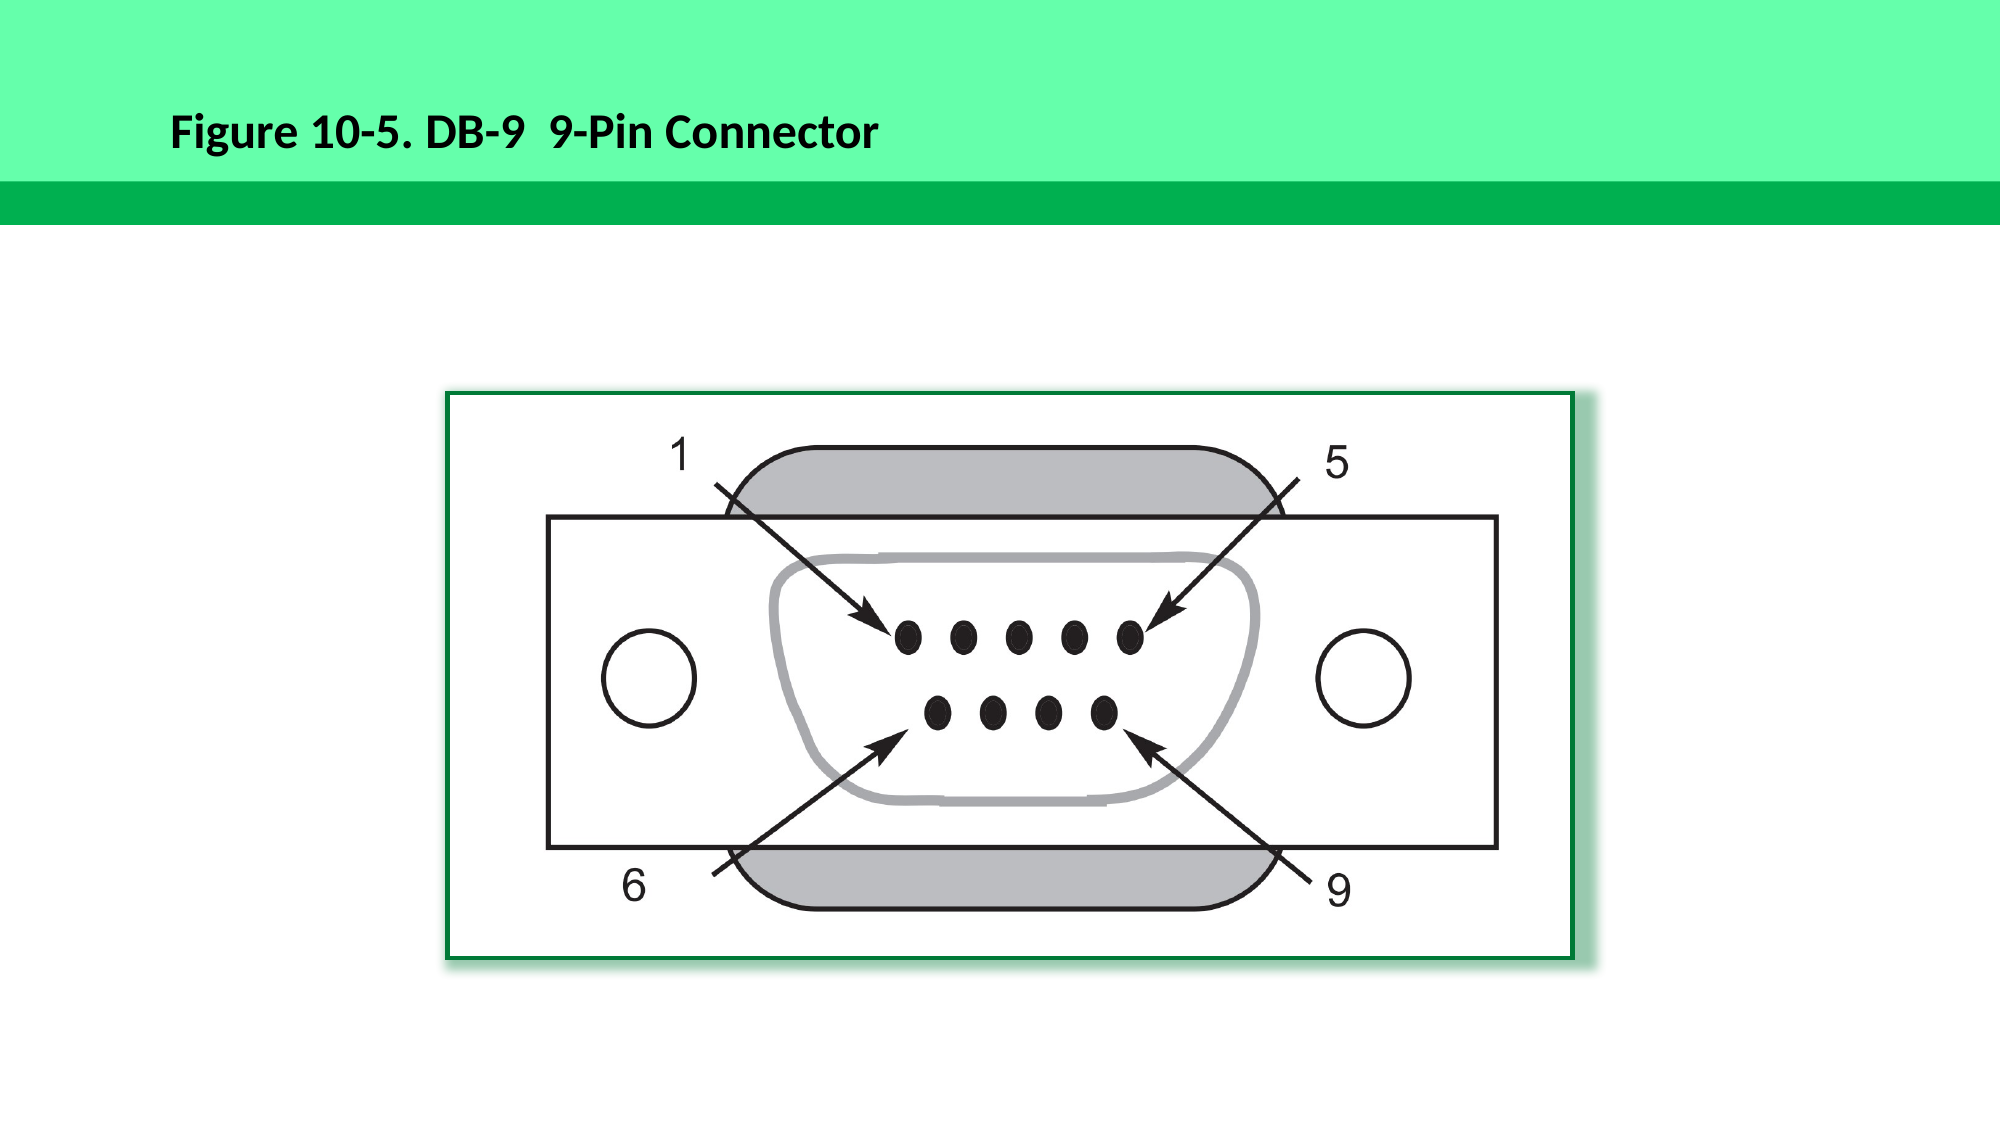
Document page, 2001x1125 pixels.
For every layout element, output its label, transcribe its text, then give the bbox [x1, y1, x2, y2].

text_box Figure 10-5. DB-9 9-Pin Connector [155, 90, 1845, 166]
picture [533, 413, 1522, 920]
text_box [446, 392, 1573, 959]
text_box [0, 0, 2000, 182]
text_box [0, 182, 2000, 226]
